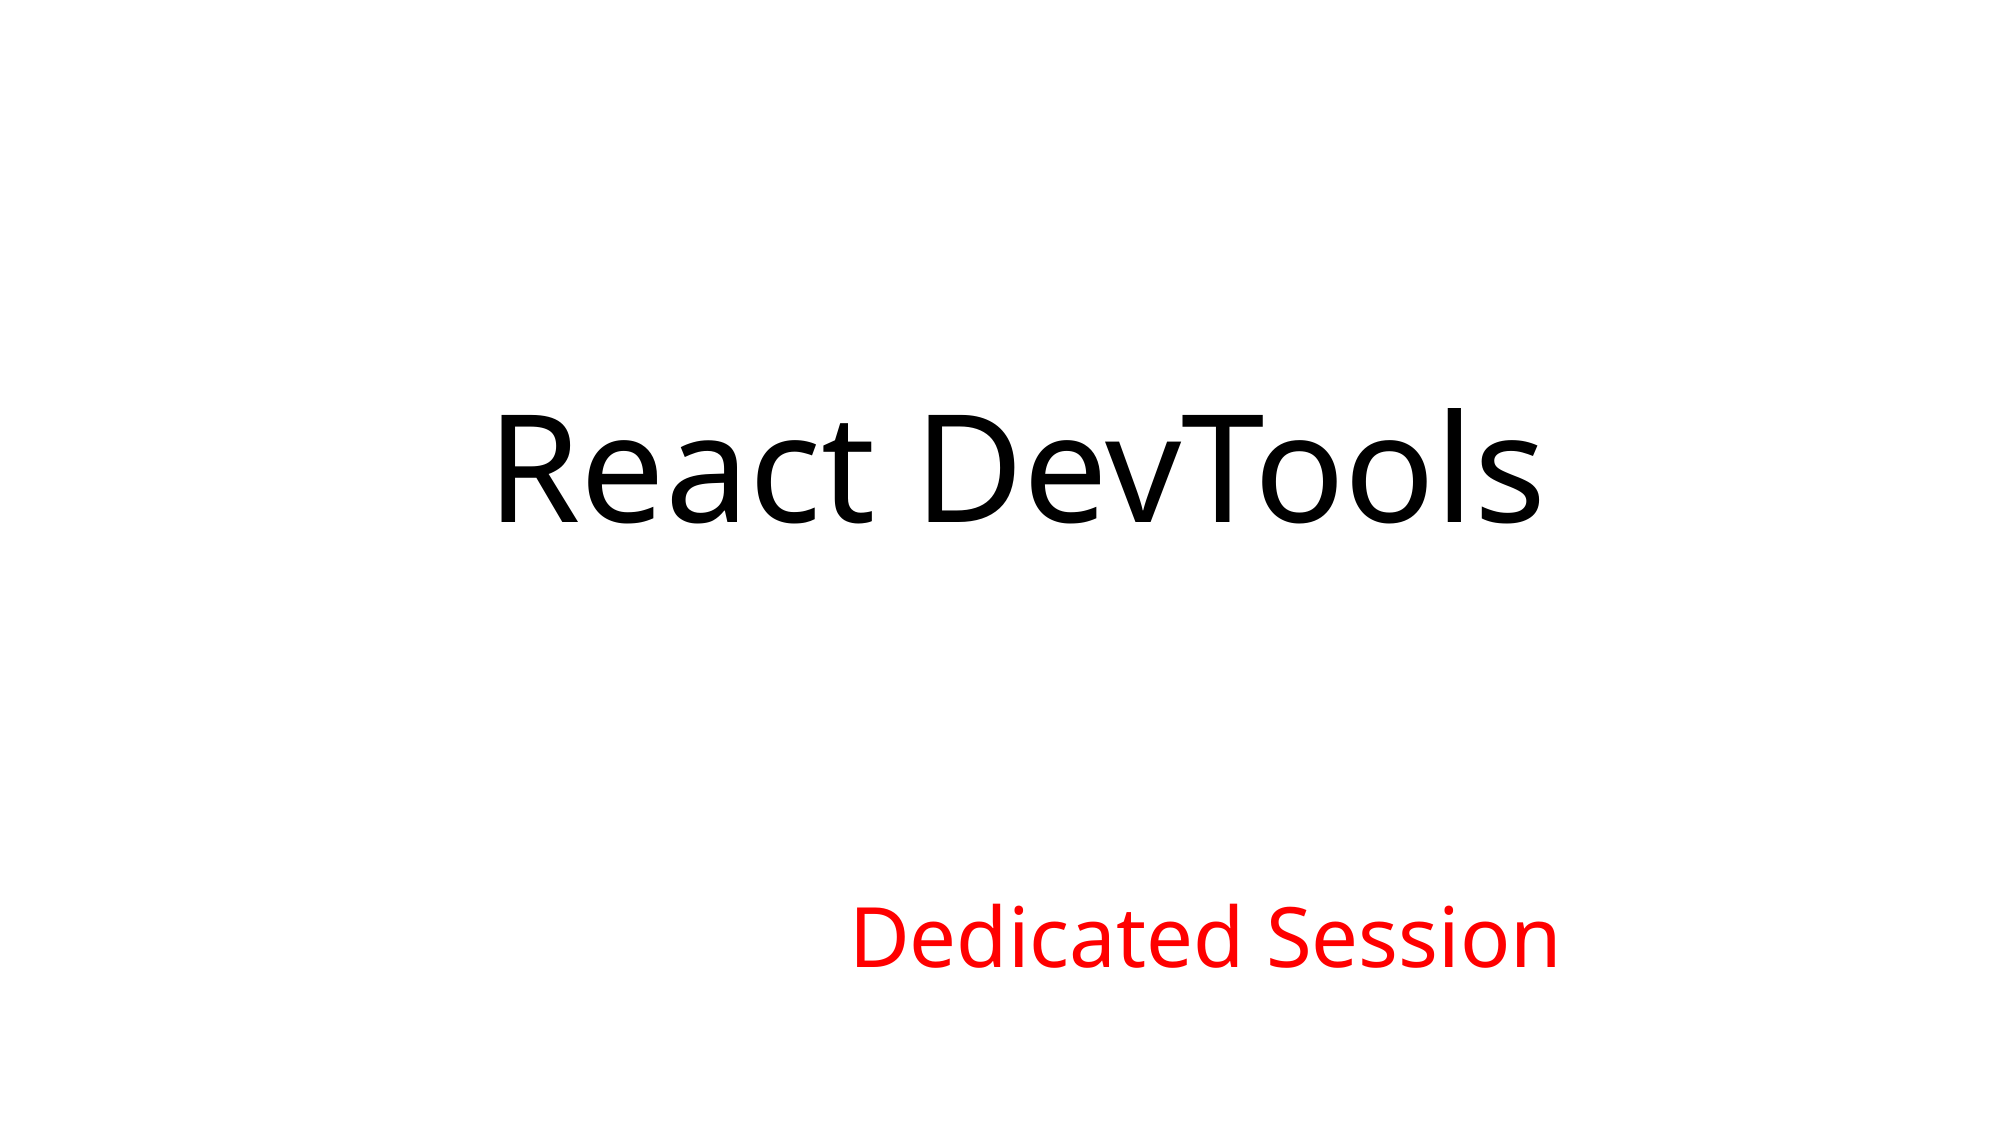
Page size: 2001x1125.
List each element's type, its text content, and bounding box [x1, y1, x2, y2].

text_box Dedicated Session [834, 876, 1578, 992]
text_box React DevTools [472, 365, 1562, 561]
